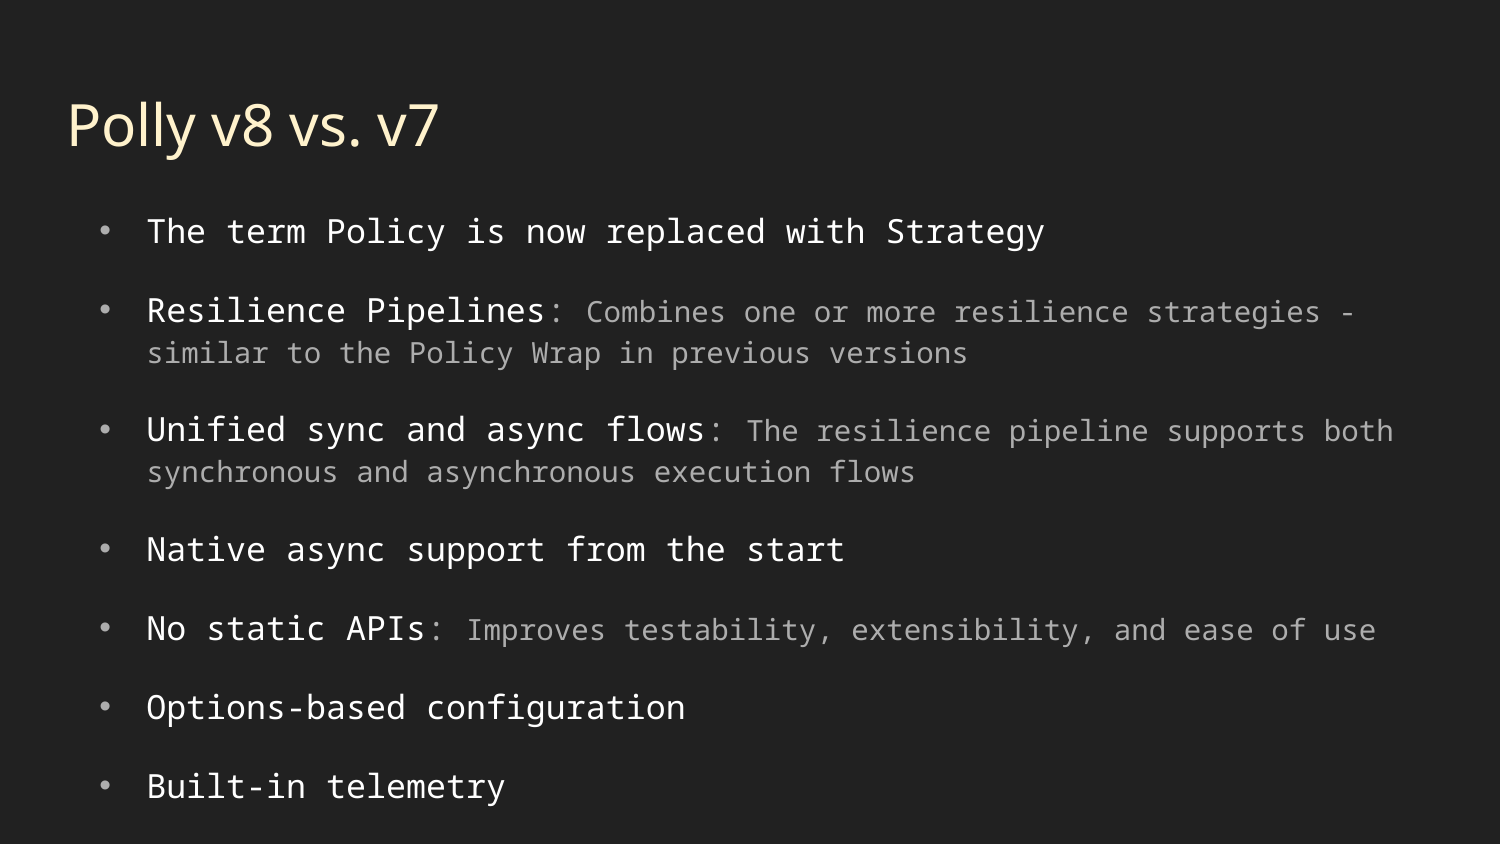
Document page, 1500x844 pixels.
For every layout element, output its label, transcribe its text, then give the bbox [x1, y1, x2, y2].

title Polly v8 vs. v7 [51, 72, 1449, 167]
list The term Policy is now replaced with Strategy Resilience Pipelines: Combines one or more resilience strategies - similar to the Policy Wrap in previous versions Unified sync and async flows: The resilience pipeline supports both synchronous and asynchronous execution flows Native async support from the start No static APIs: Improves testability, extensibility, and ease of use Options-based configuration Built-in telemetry [84, 189, 1435, 750]
